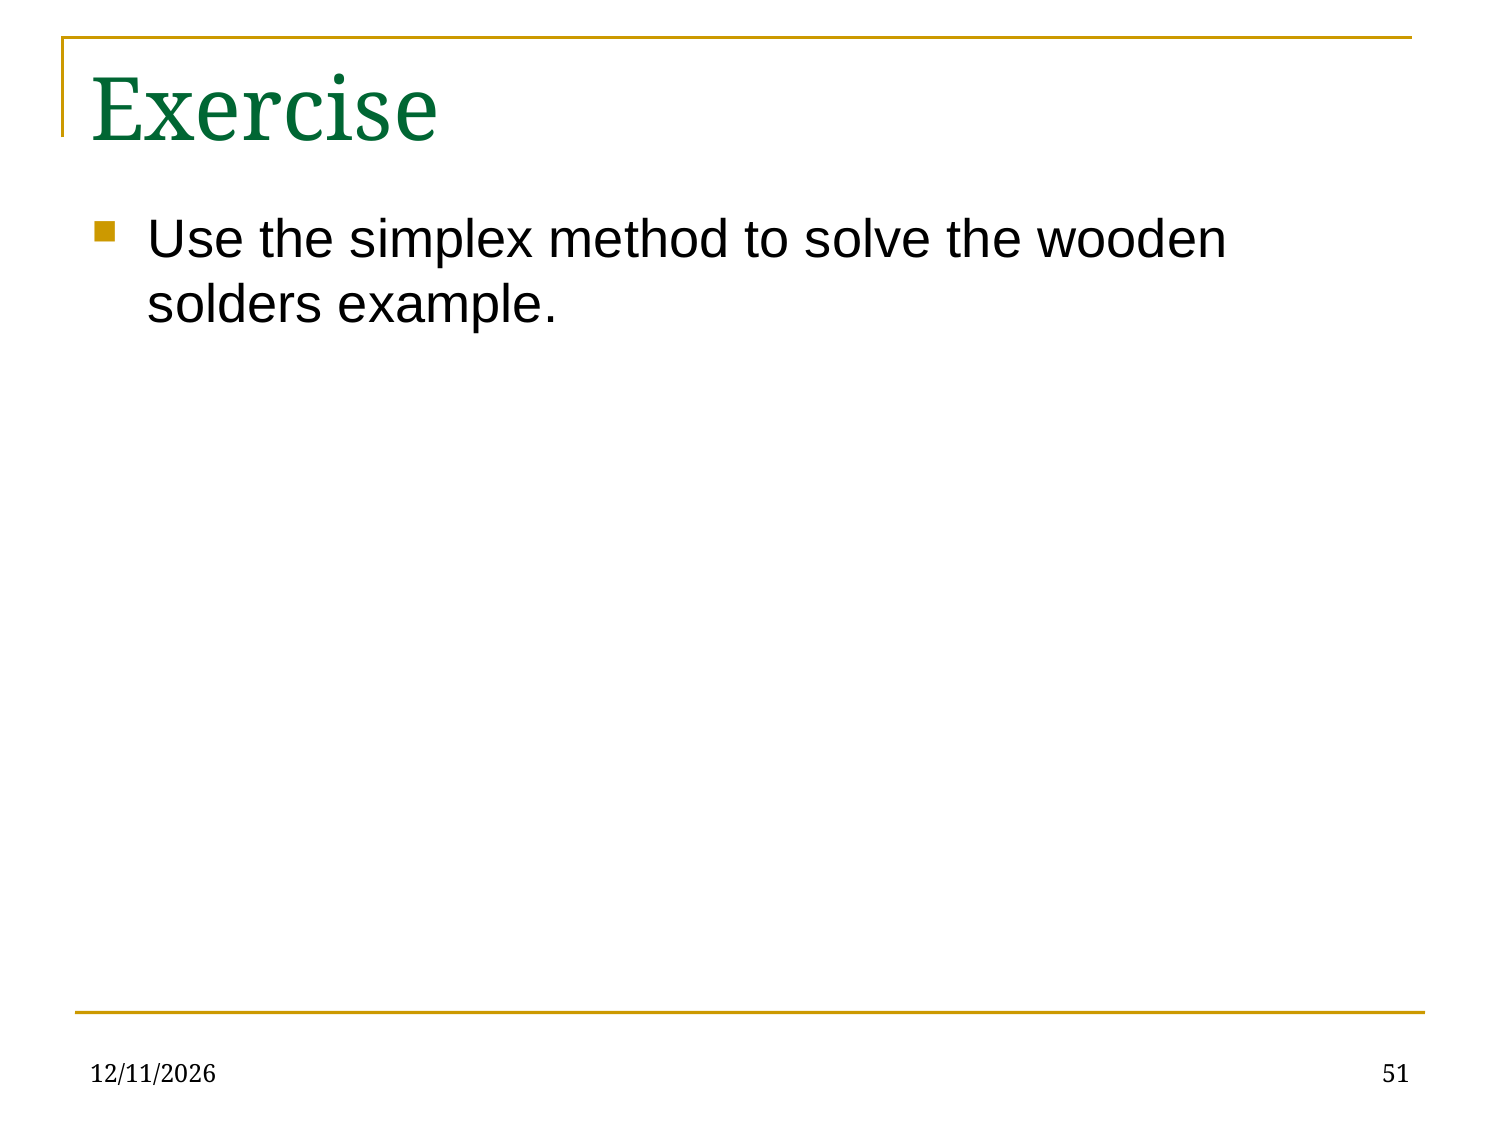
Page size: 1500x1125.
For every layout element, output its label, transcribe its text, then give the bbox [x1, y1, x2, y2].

list Use the simplex method to solve the wooden solders example. [76, 196, 1427, 940]
title Exercise [75, 45, 1425, 233]
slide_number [75, 1024, 425, 1100]
slide_number 51 [1074, 1024, 1425, 1100]
